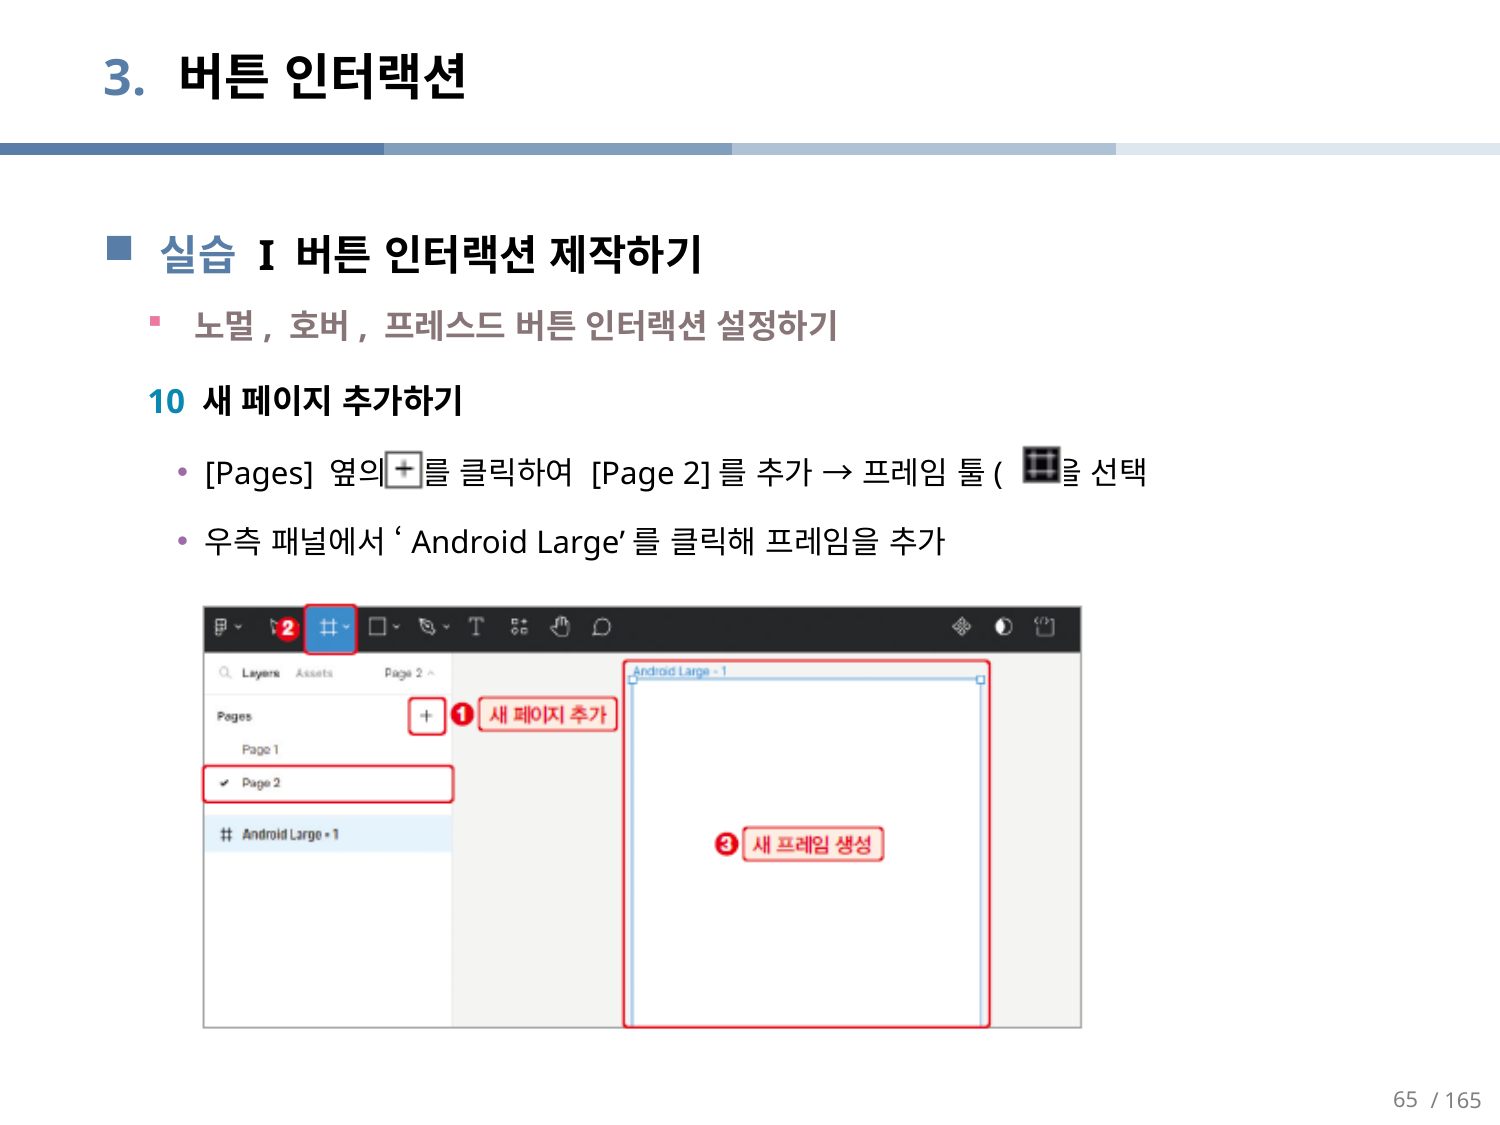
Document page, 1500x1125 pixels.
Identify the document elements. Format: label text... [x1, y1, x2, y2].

picture [383, 444, 426, 492]
picture [182, 585, 1097, 1040]
list 실습 I 버튼 인터랙션 제작하기 노멀, 호버, 프레스드 버튼 인터랙션 설정하기 10 새 페이지 추가하기 [Pages] 옆의 를 클릭하여 [Page 2]를 추가 → 프레임 툴( )을 선택 우측 패널에서 ‘Android Large’를 클릭해 프레임을 추가 [88, 196, 1436, 1083]
picture [1021, 441, 1064, 490]
title 버튼 인터랙션 [88, 30, 1211, 121]
